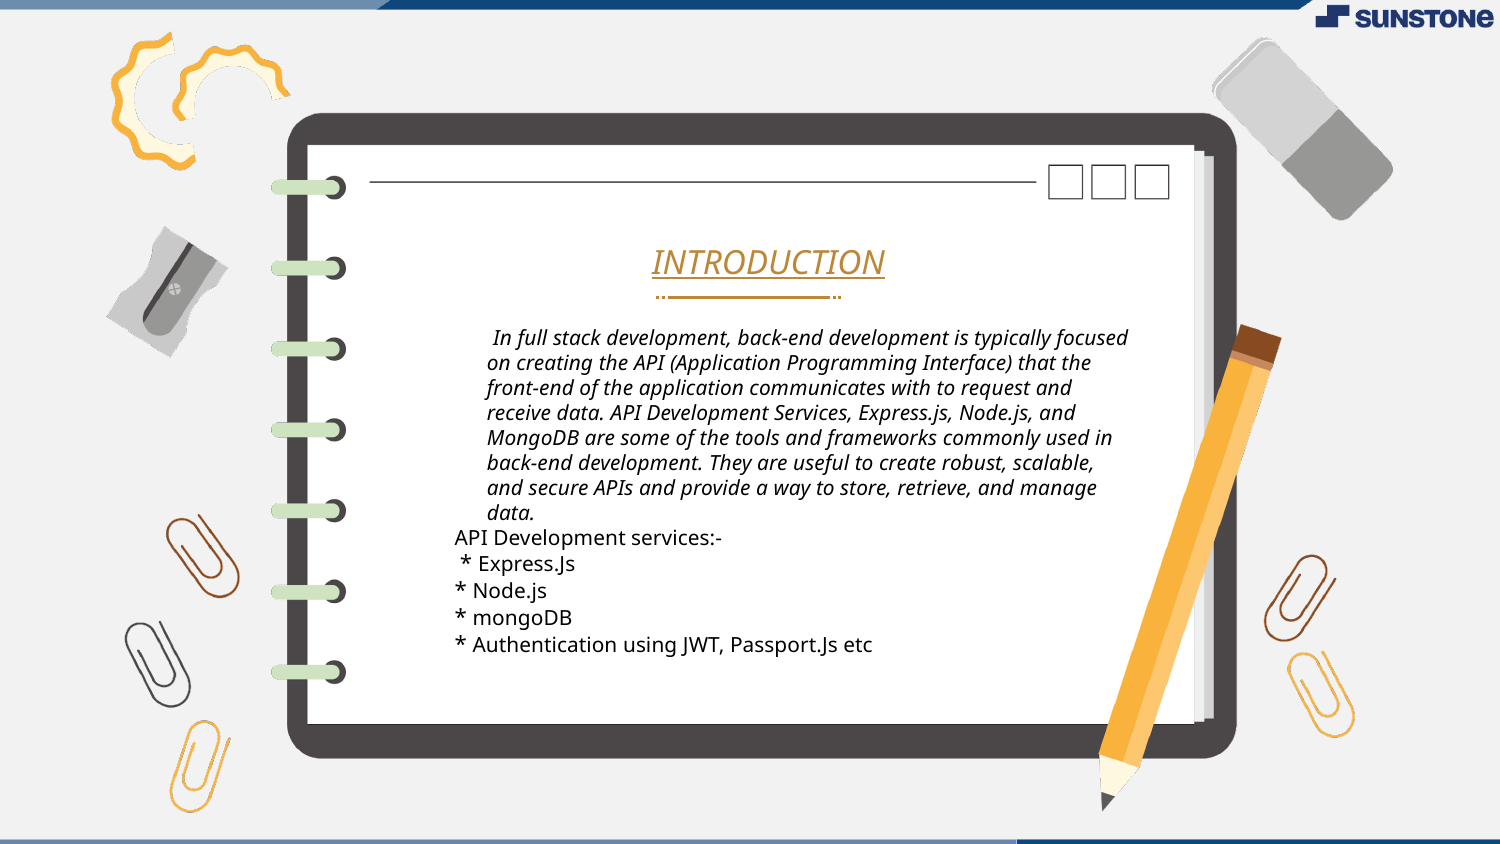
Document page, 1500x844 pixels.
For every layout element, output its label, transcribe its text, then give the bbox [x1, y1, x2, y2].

list In full stack development, back-end development is typically focused on creating the API (Application Programming Interface) that the front-end of the application communicates with to request and receive data. API Development Services, Express.js, Node.js, and MongoDB are some of the tools and frameworks commonly used in back-end development. They are useful to create robust, scalable, and secure APIs and provide a way to store, retrieve, and manage data. API Development services:- * Express.Js * Node.js * mongoDB * Authentication using JWT, Passport.Js etc [407, 316, 1148, 717]
picture [0, 0, 1500, 844]
list INTRODUCTION [506, 223, 994, 298]
